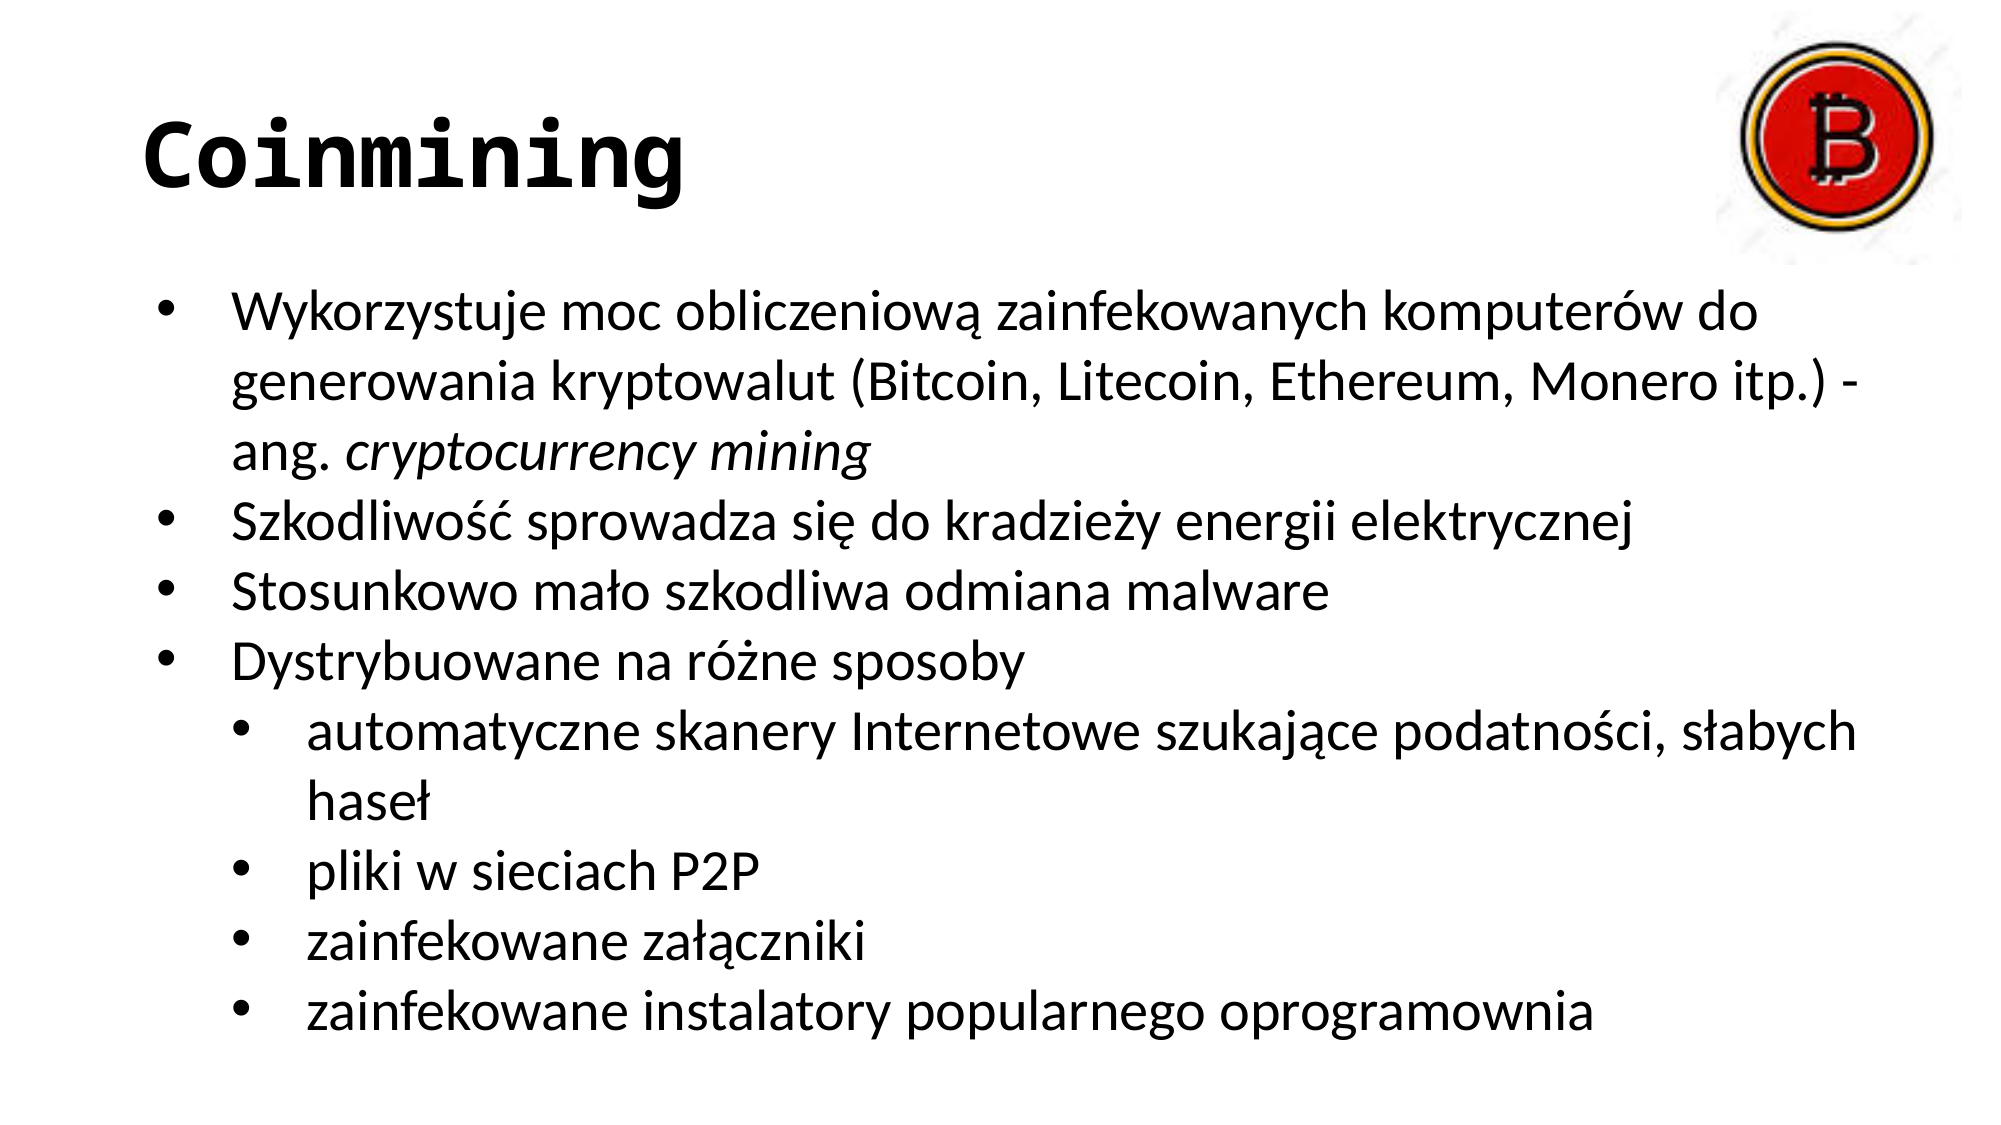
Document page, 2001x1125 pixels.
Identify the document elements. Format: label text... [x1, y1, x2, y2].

text_box Wykorzystuje moc obliczeniową zainfekowanych komputerów do generowania kryptowalut (Bitcoin, Litecoin, Ethereum, Monero itp.) - ang. cryptocurrency mining Szkodliwość sprowadza się do kradzieży energii elektrycznej Stosunkowo mało szkodliwa odmiana malware Dystrybuowane na różne sposoby automatyczne skanery Internetowe szukające podatności, słabych haseł pliki w sieciach P2P zainfekowane załączniki zainfekowane instalatory popularnego oprogramownia [142, 265, 1898, 1050]
title Coinmining [126, 68, 1710, 249]
picture [1715, 11, 1963, 266]
